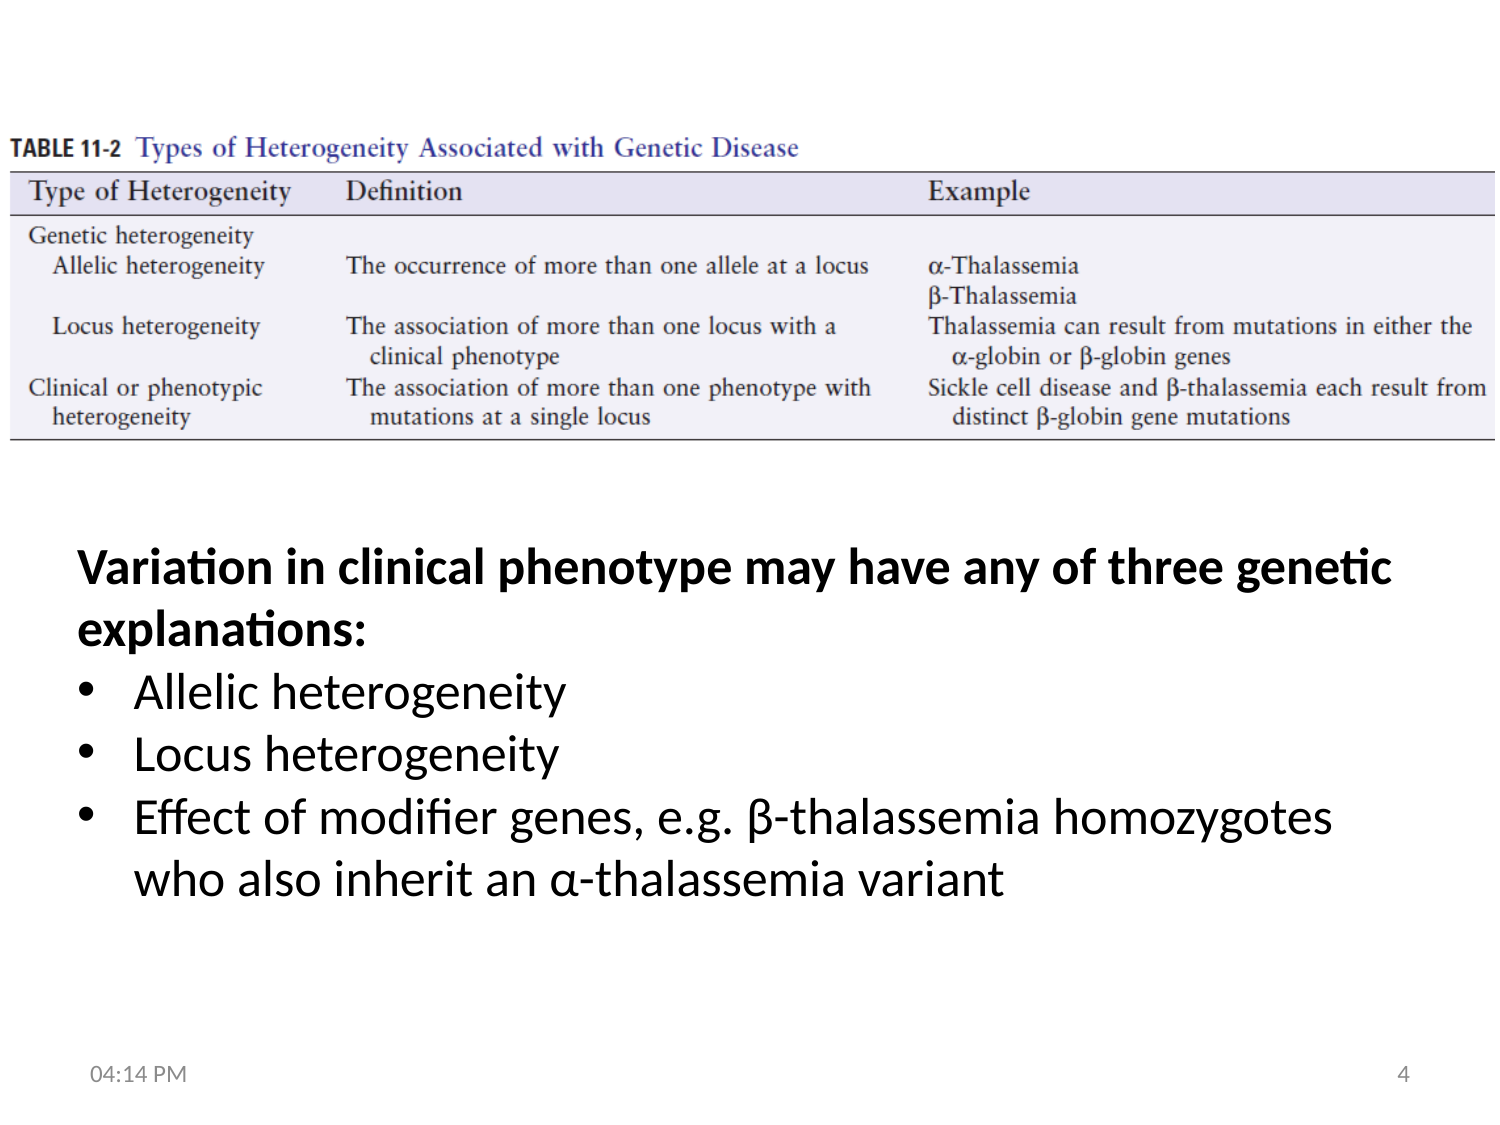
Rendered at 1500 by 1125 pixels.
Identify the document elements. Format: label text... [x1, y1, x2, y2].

text_box Variation in clinical phenotype may have any of three genetic explanations: Allelic heterogeneity Locus heterogeneity Effect of modifier genes, e.g. β-thalassemia homozygotes who also inherit an α-thalassemia variant [62, 524, 1425, 915]
slide_number 4 [1074, 1042, 1425, 1103]
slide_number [75, 1042, 425, 1103]
picture [0, 124, 1496, 453]
